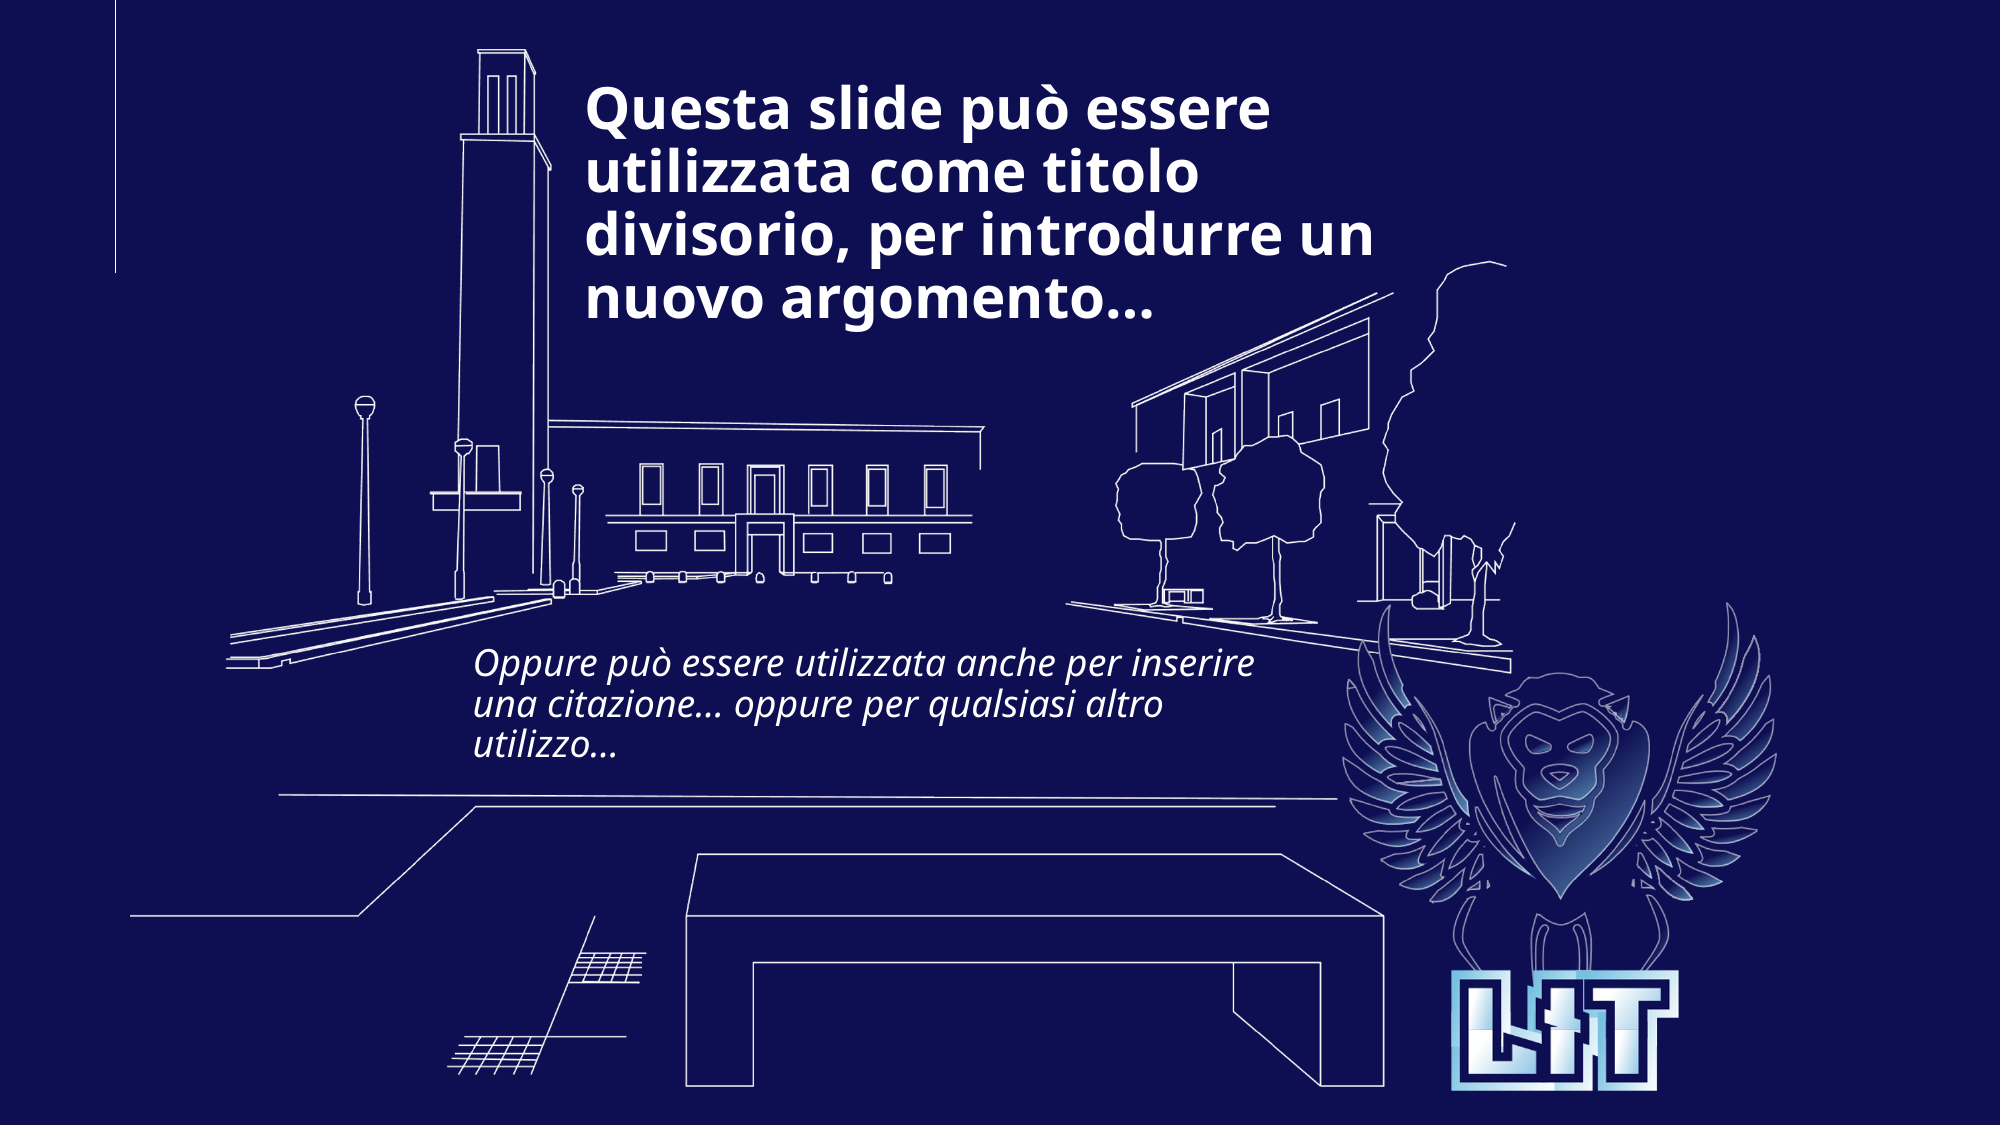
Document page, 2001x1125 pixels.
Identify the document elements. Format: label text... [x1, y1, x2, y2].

list Oppure può essere utilizzata anche per inserire una citazione… oppure per qualsiasi altro utilizzo… [457, 636, 1282, 777]
picture [130, 48, 1787, 1108]
list Questa slide può essere utilizzata come titolo divisorio, per introdurre un nuovo argomento… [569, 71, 1422, 396]
